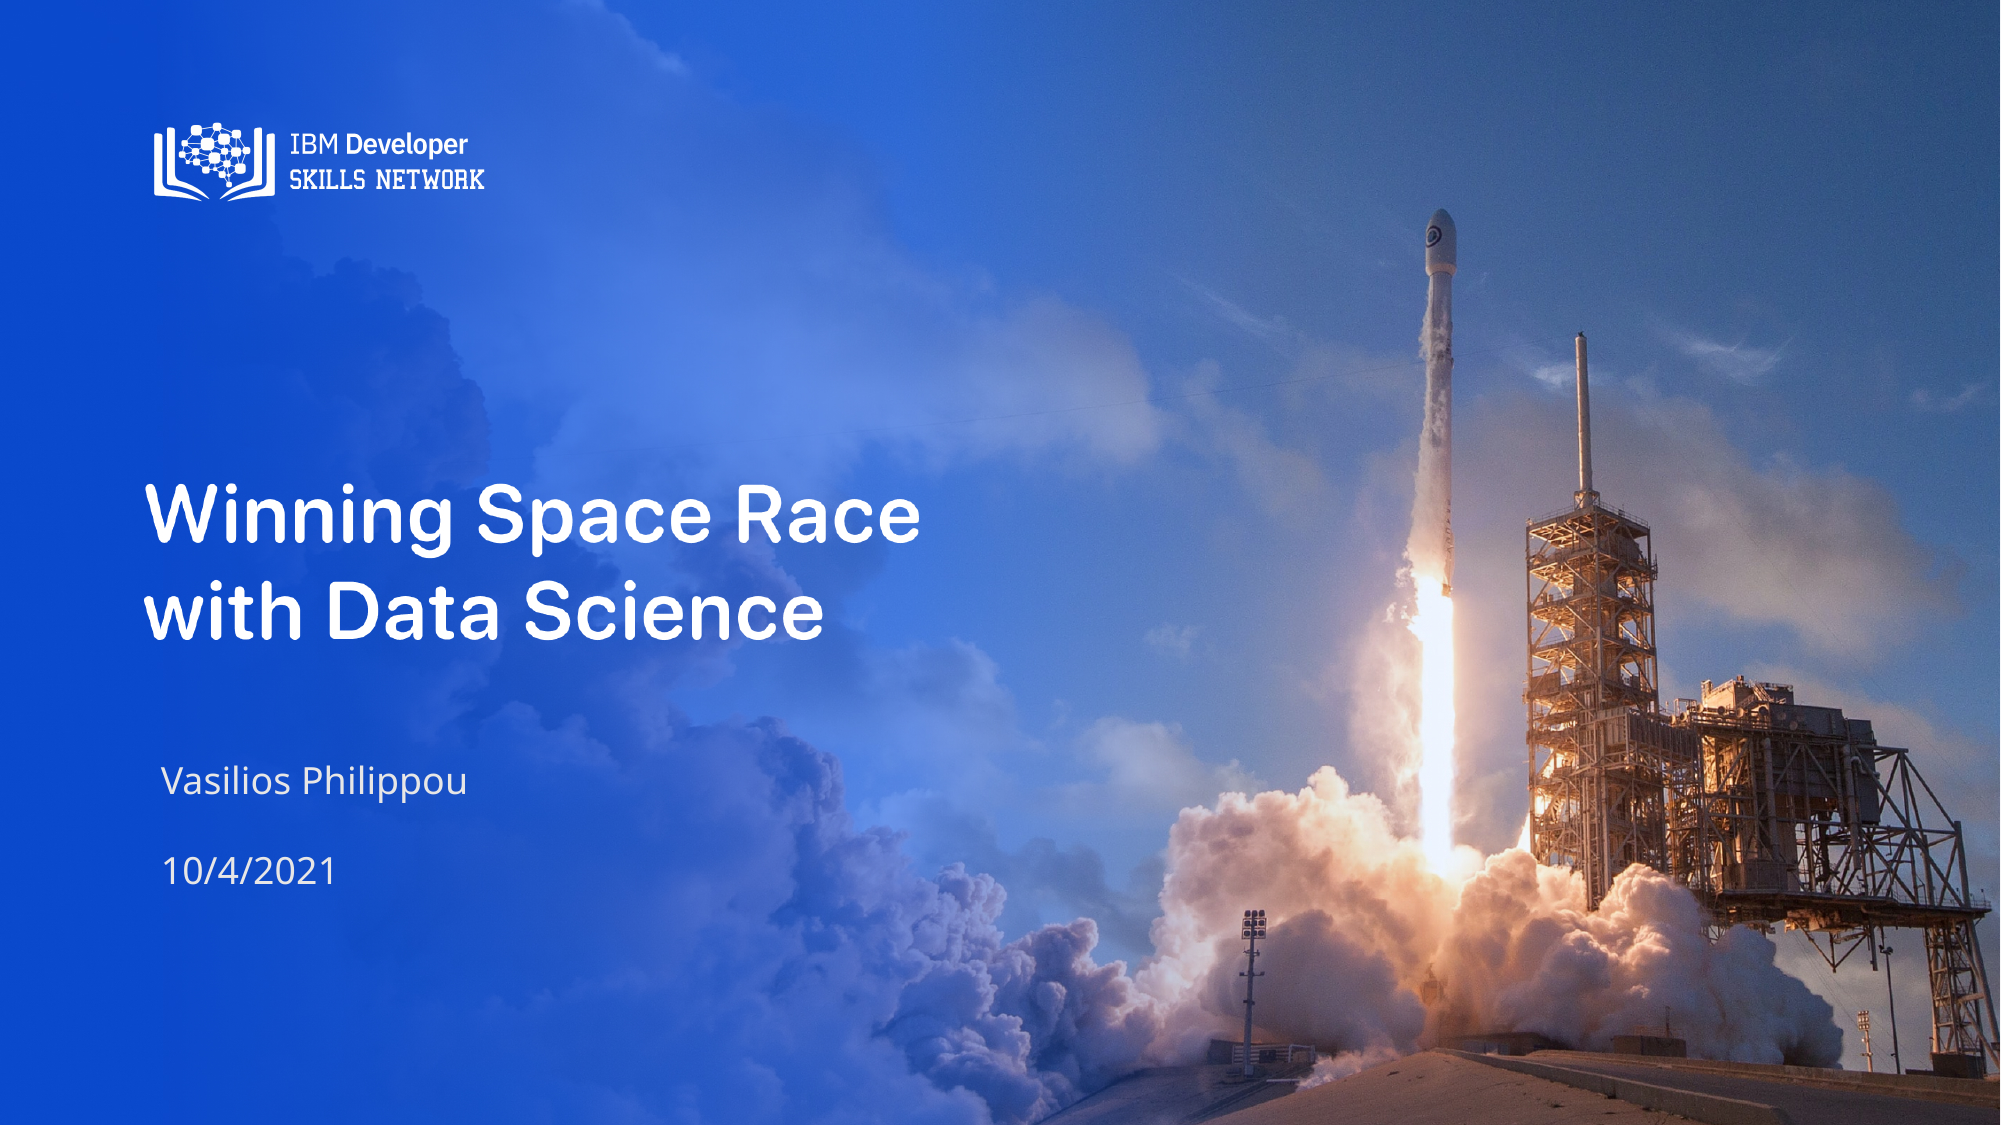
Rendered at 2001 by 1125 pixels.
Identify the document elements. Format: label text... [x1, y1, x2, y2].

text_box Vasilios Philippou 10/4/2021 [145, 749, 559, 900]
picture [0, 0, 2001, 1125]
